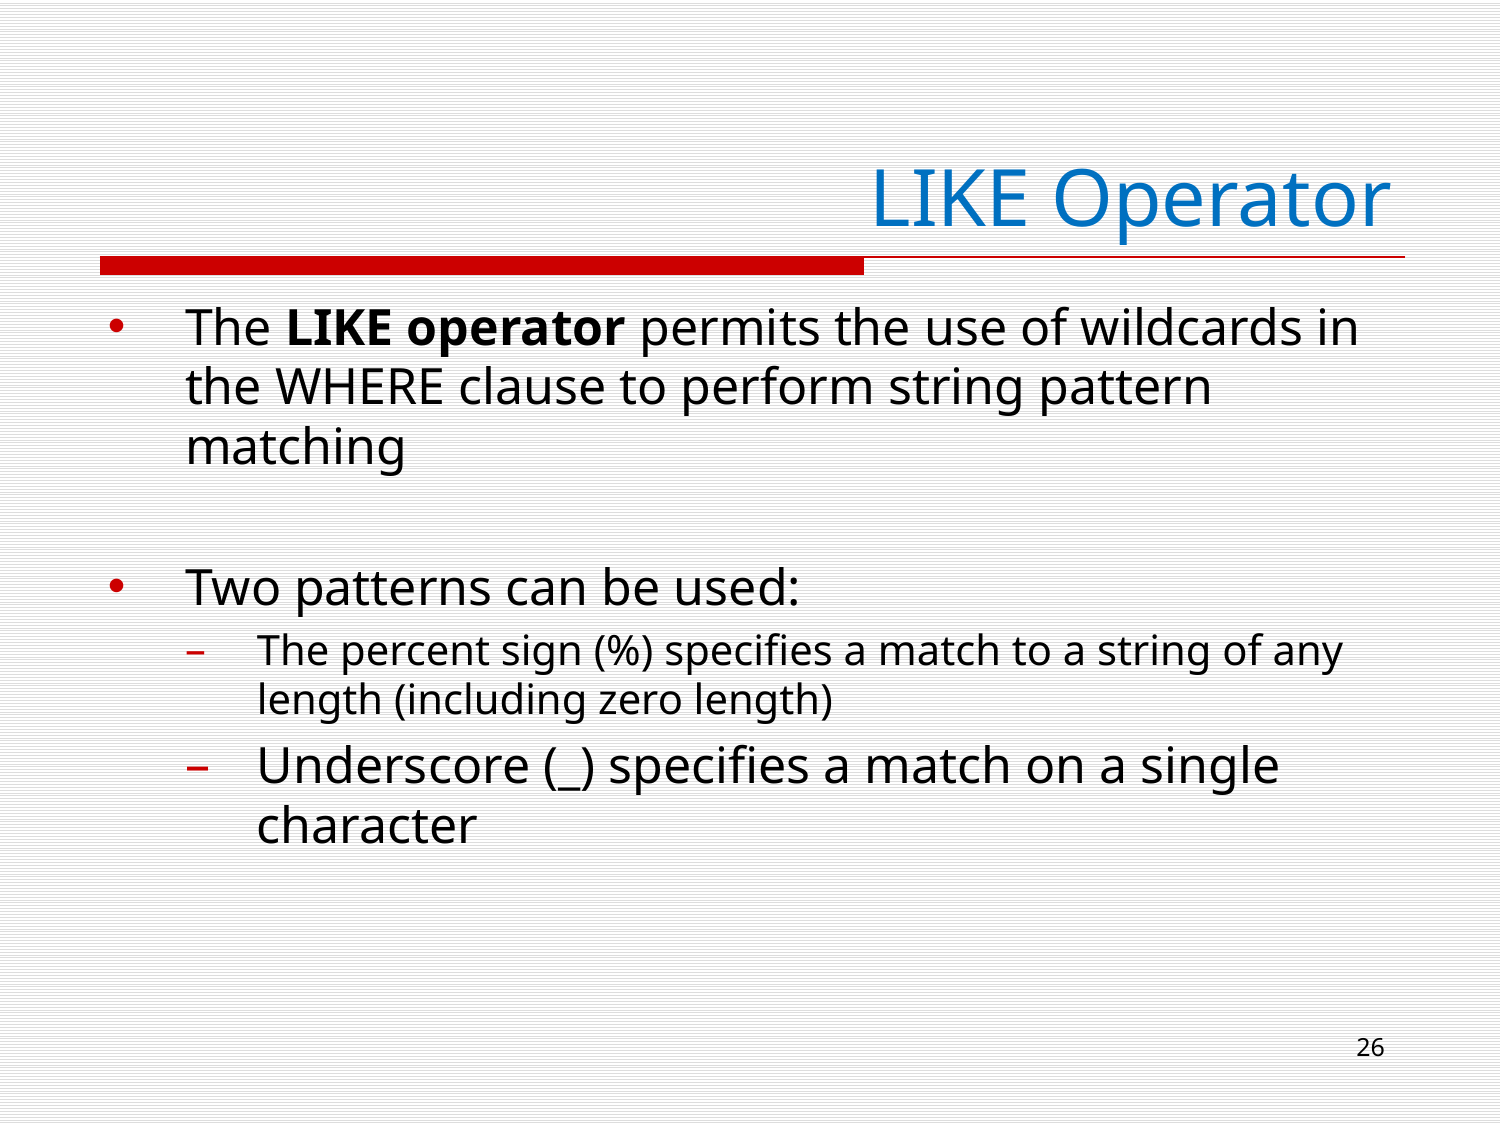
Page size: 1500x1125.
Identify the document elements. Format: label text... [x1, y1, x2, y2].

slide_number 26 [1074, 1024, 1401, 1103]
list The LIKE operator permits the use of wildcards in the WHERE clause to perform string pattern matching Two patterns can be used: The percent sign (%) specifies a match to a string of any length (including zero length) Underscore (_) specifies a match on a single character [92, 287, 1406, 988]
title LIKE Operator [93, 49, 1407, 250]
